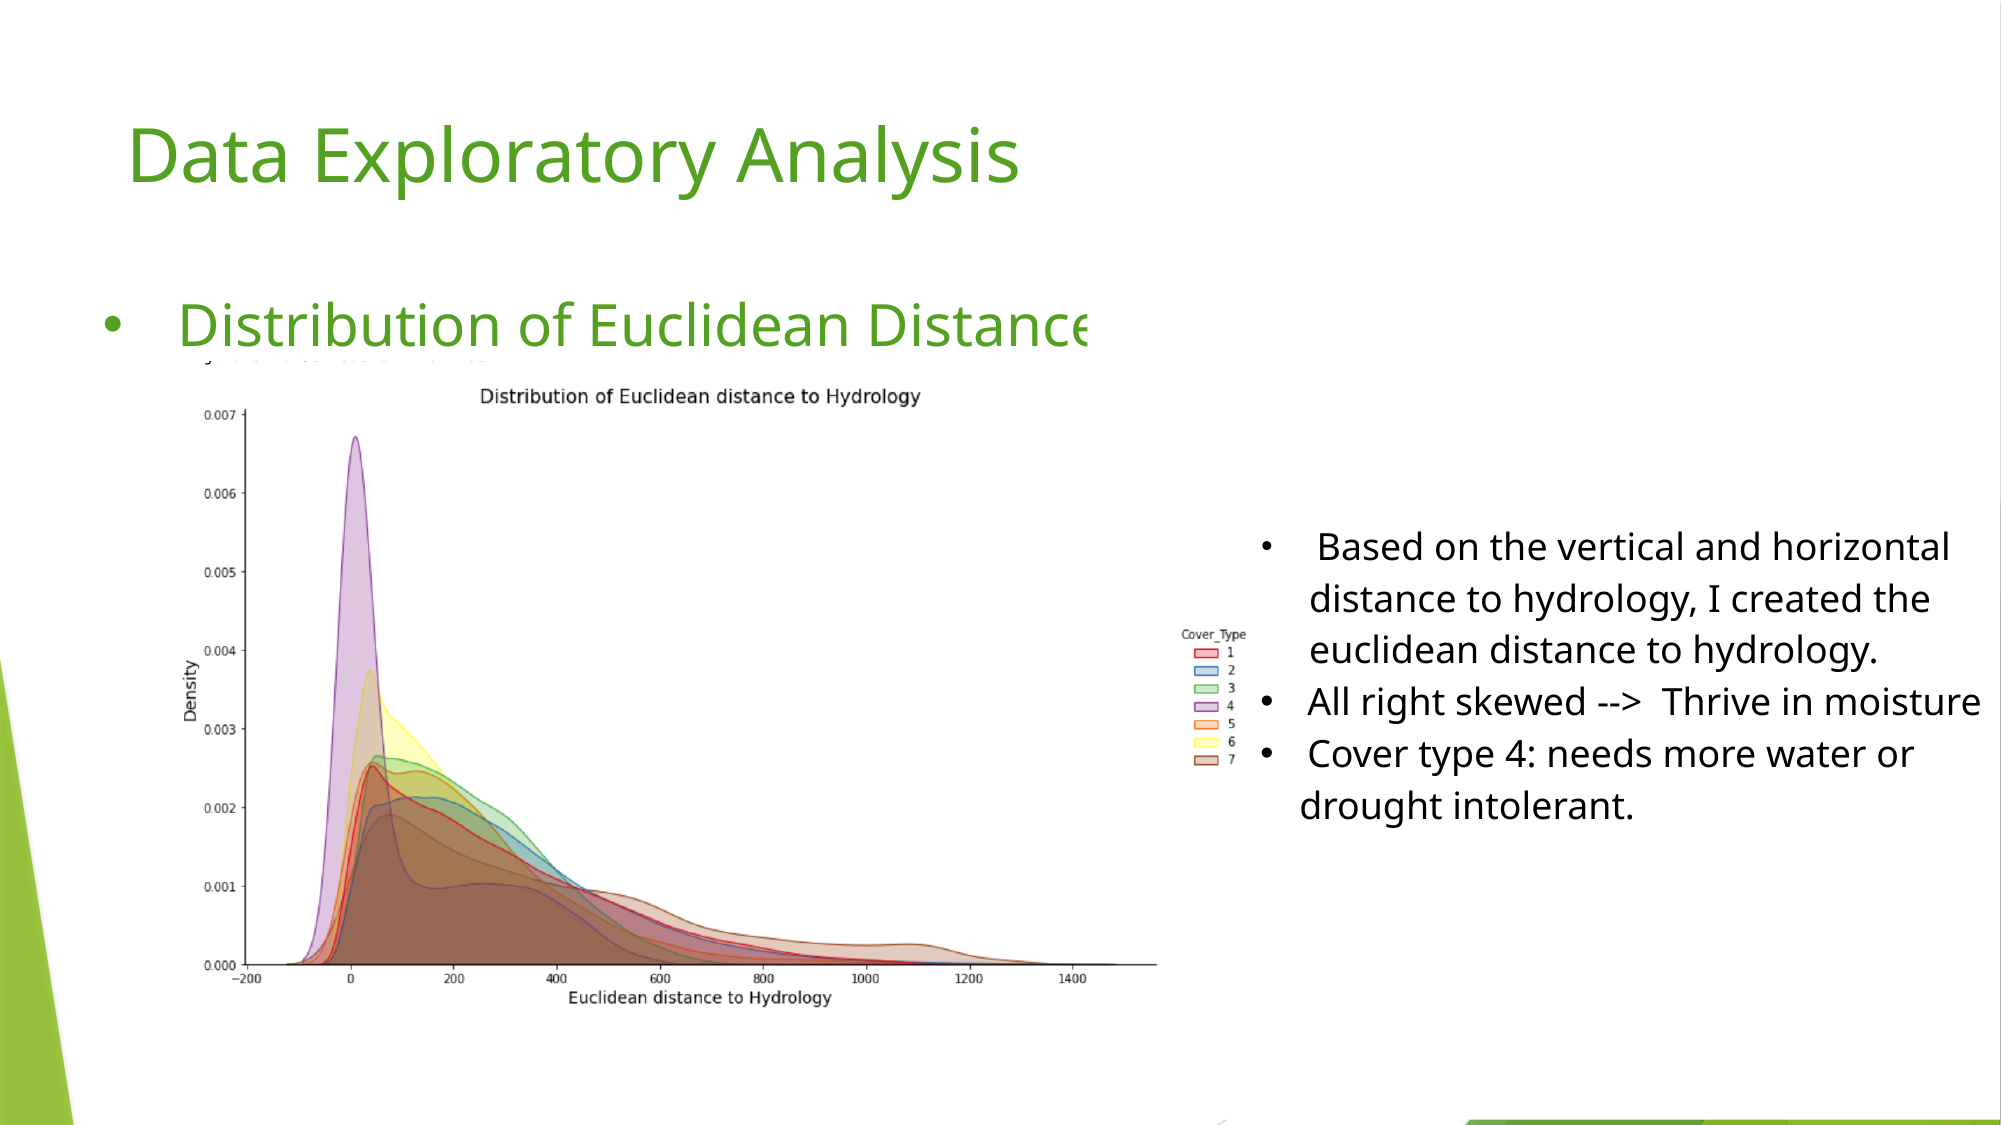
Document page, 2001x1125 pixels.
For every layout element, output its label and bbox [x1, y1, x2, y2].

picture [164, 361, 1263, 1026]
text_box [110, 0, 2000, 1121]
